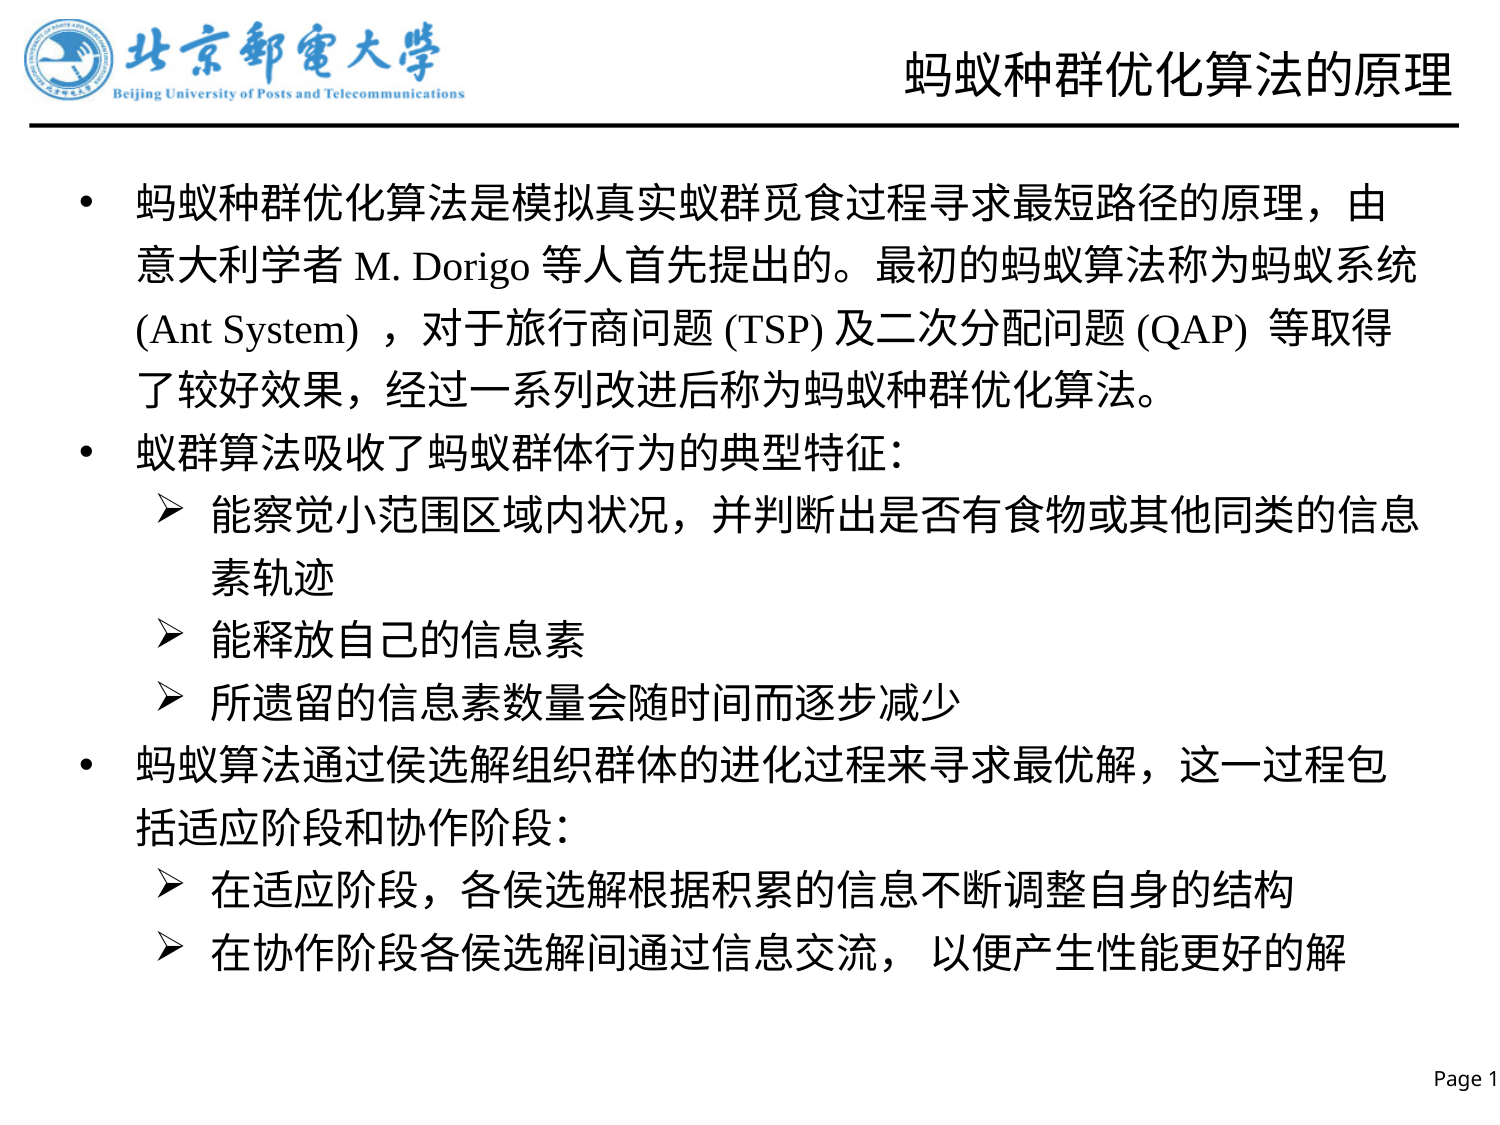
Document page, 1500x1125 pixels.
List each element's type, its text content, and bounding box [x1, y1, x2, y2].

title 蚂蚁种群优化算法的原理 [728, 16, 1469, 130]
picture [23, 19, 467, 102]
text_box 蚂蚁种群优化算法是模拟真实蚁群觅食过程寻求最短路径的原理，由意大利学者M. Dorigo等人首先提出的。最初的蚂蚁算法称为蚂蚁系统(Ant System) ，对于旅行商问题(TSP)及二次分配问题(QAP) 等取得了较好效果，经过一系列改进后称为蚂蚁种群优化算法。 蚁群算法吸收了蚂蚁群体行为的典型特征： 能察觉小范围区域内状况，并判断出是否有食物或其他同类的信息素轨迹 能释放自己的信息素 所遗留的信息素数量会随时间而逐步减少 蚂蚁算法通过侯选解组织群体的进化过程来寻求最优解，这一过程包括适应阶段和协作阶段： 在适应阶段，各侯选解根据积累的信息不断调整自身的结构 在协作阶段各侯选解间通过信息交流， 以便产生性能更好的解 [64, 156, 1439, 984]
